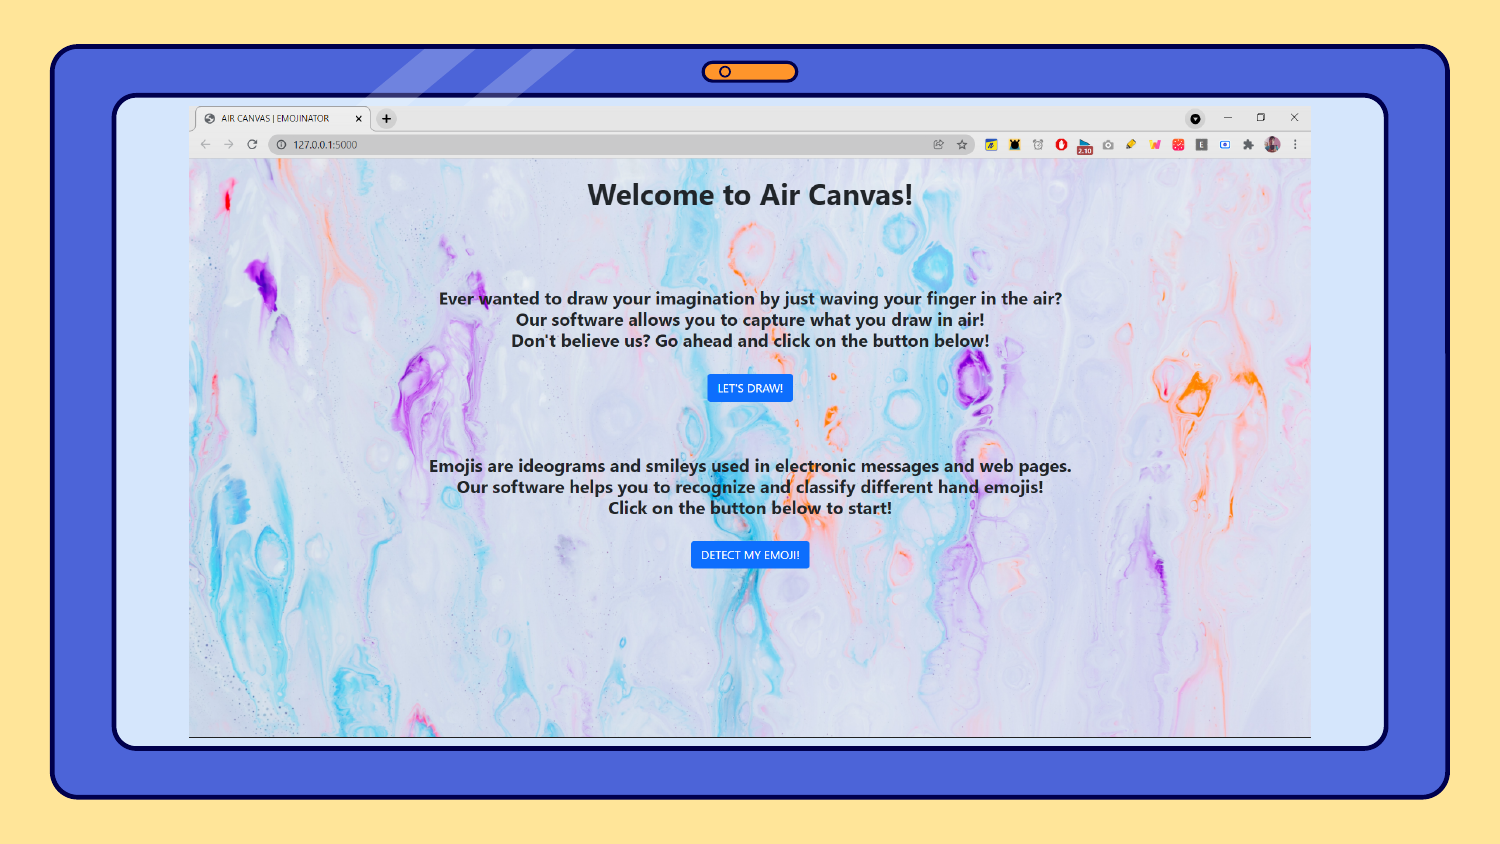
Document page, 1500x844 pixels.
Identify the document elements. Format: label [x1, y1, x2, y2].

picture [188, 106, 1312, 738]
